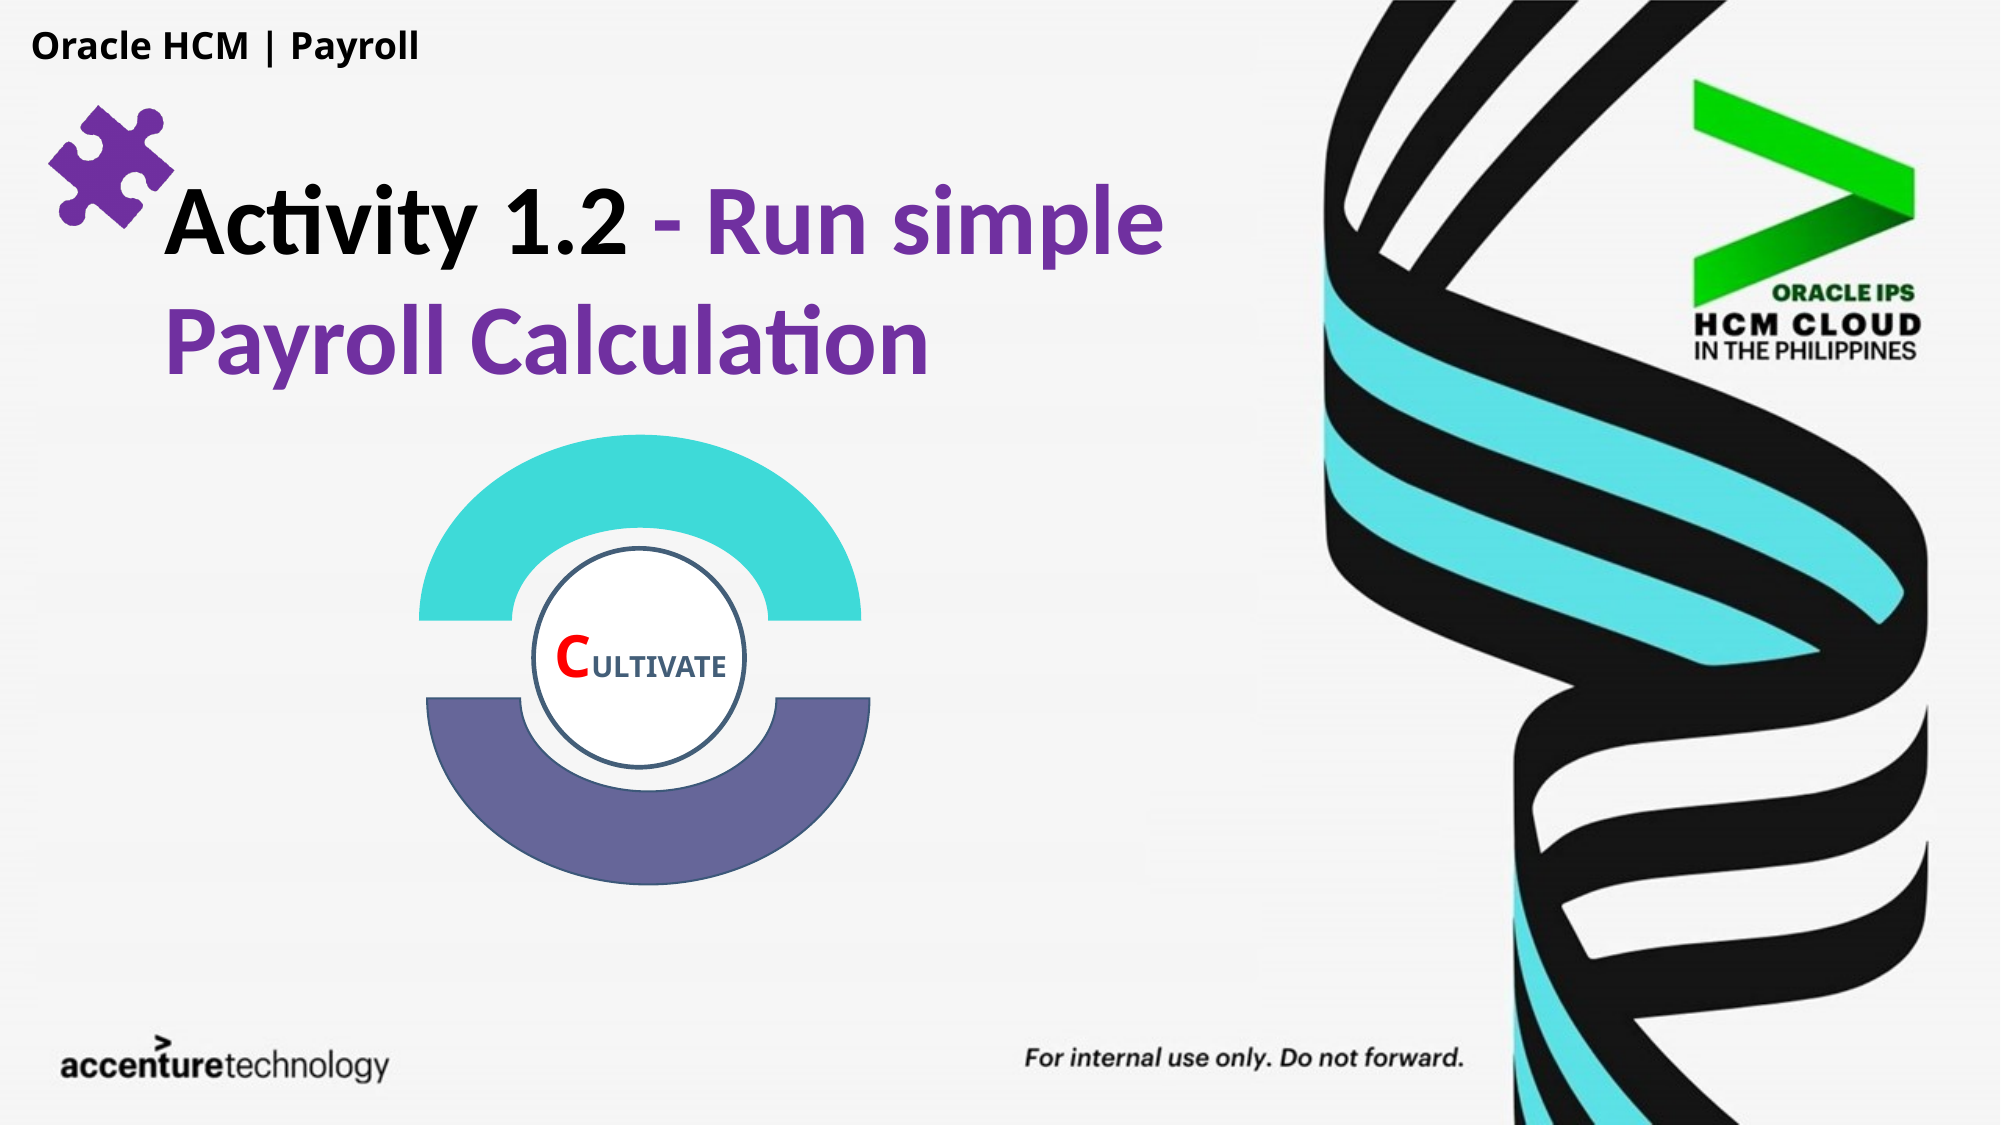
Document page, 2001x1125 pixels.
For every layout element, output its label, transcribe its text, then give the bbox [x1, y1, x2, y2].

text_box Oracle HCM | Payroll [15, 14, 1028, 74]
picture [0, 0, 2001, 1125]
text_box Activity 1.2 - Run simple Payroll Calculation [149, 147, 1282, 402]
